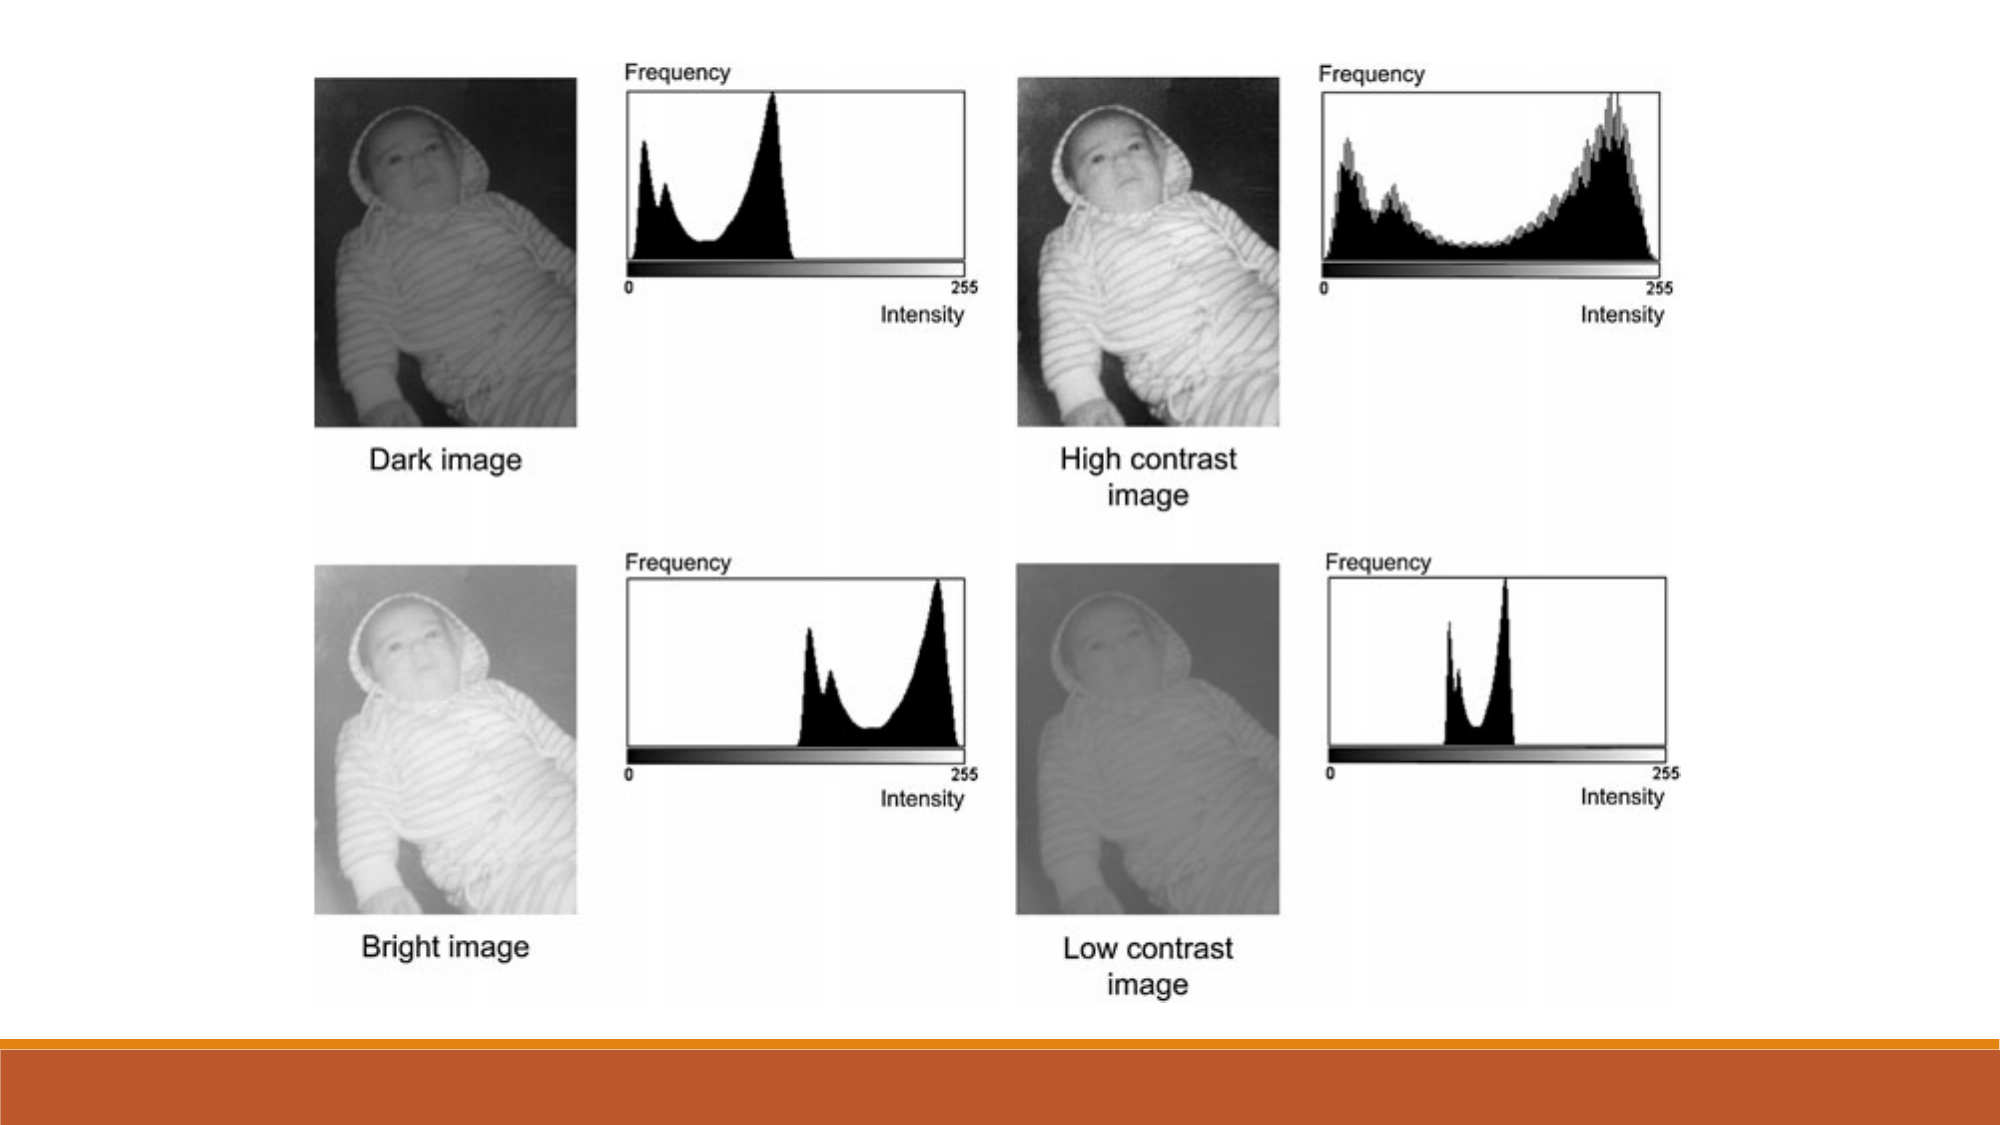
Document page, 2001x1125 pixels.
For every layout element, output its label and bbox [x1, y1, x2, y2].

picture [312, 61, 1682, 1004]
